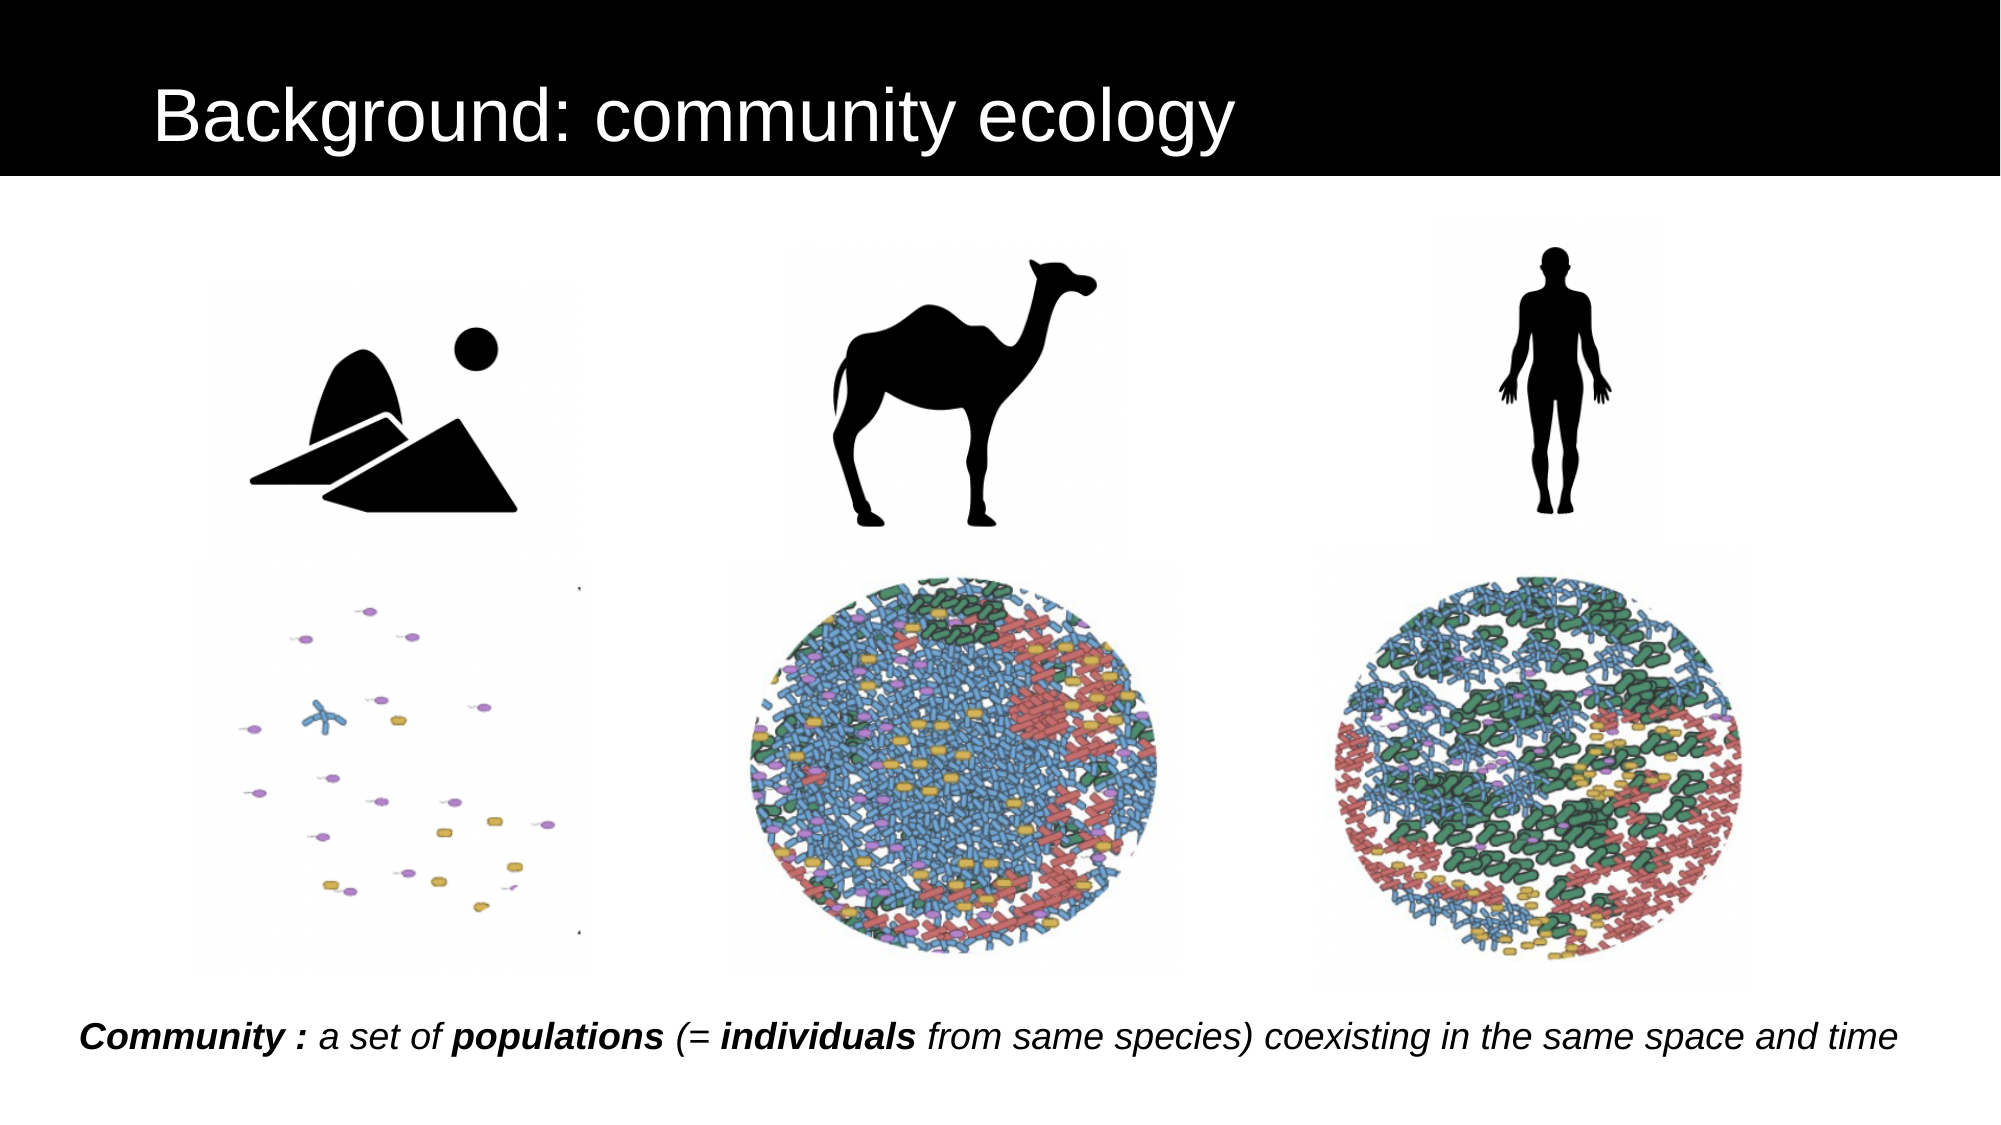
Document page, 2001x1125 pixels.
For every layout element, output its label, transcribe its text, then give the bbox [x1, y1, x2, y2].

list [783, 245, 1126, 558]
text_box Community : a set of populations (= individuals from same species) coexisting in the same space and time [64, 1004, 1915, 1065]
picture [1316, 218, 1753, 991]
picture [727, 558, 1182, 978]
picture [206, 282, 580, 560]
title Background: community ecology [137, 59, 1863, 175]
picture [192, 562, 593, 974]
